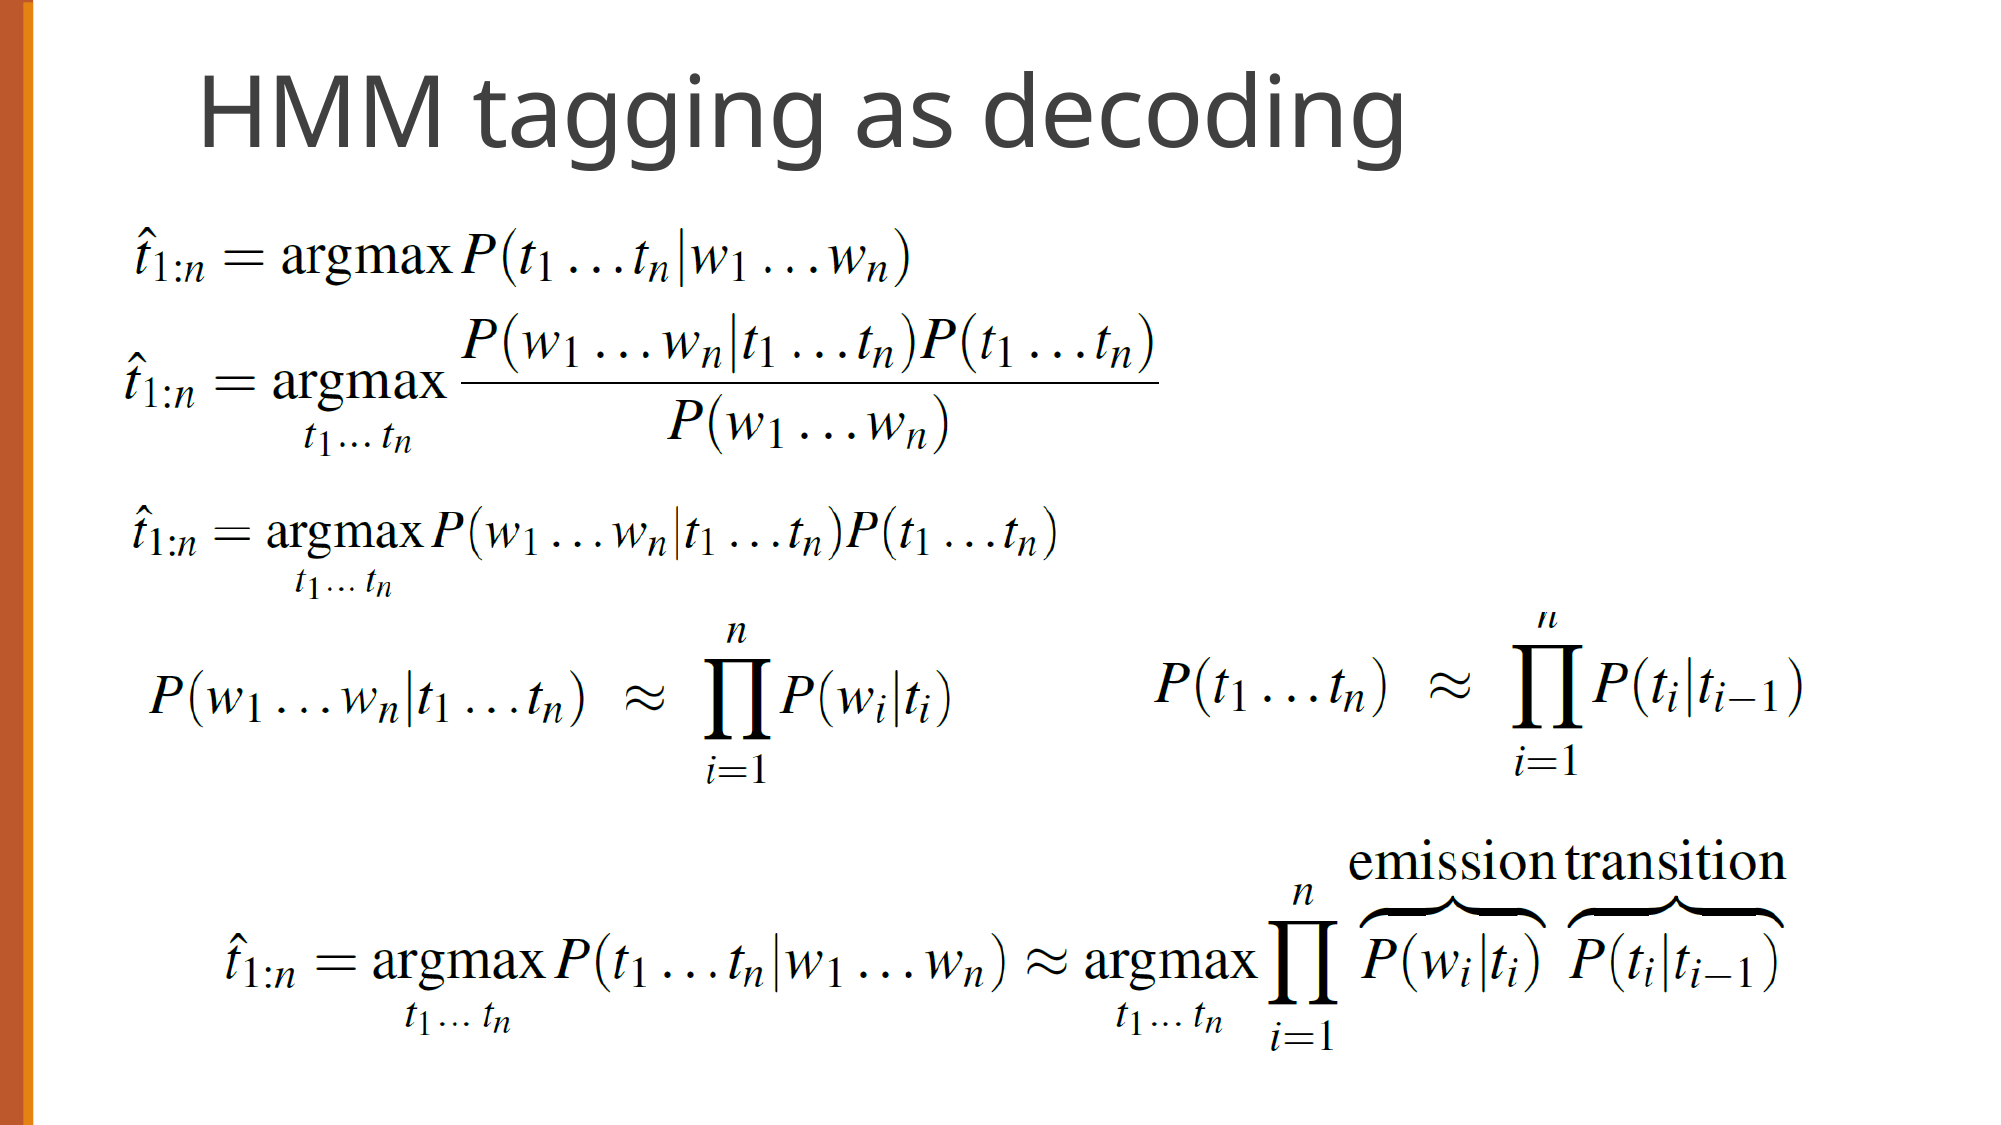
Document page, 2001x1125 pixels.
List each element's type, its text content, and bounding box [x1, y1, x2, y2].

picture [74, 286, 1176, 613]
title HMM tagging as decoding [180, 26, 1830, 175]
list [111, 211, 943, 284]
picture [197, 830, 1808, 1063]
picture [95, 621, 1003, 803]
picture [1138, 611, 1831, 783]
